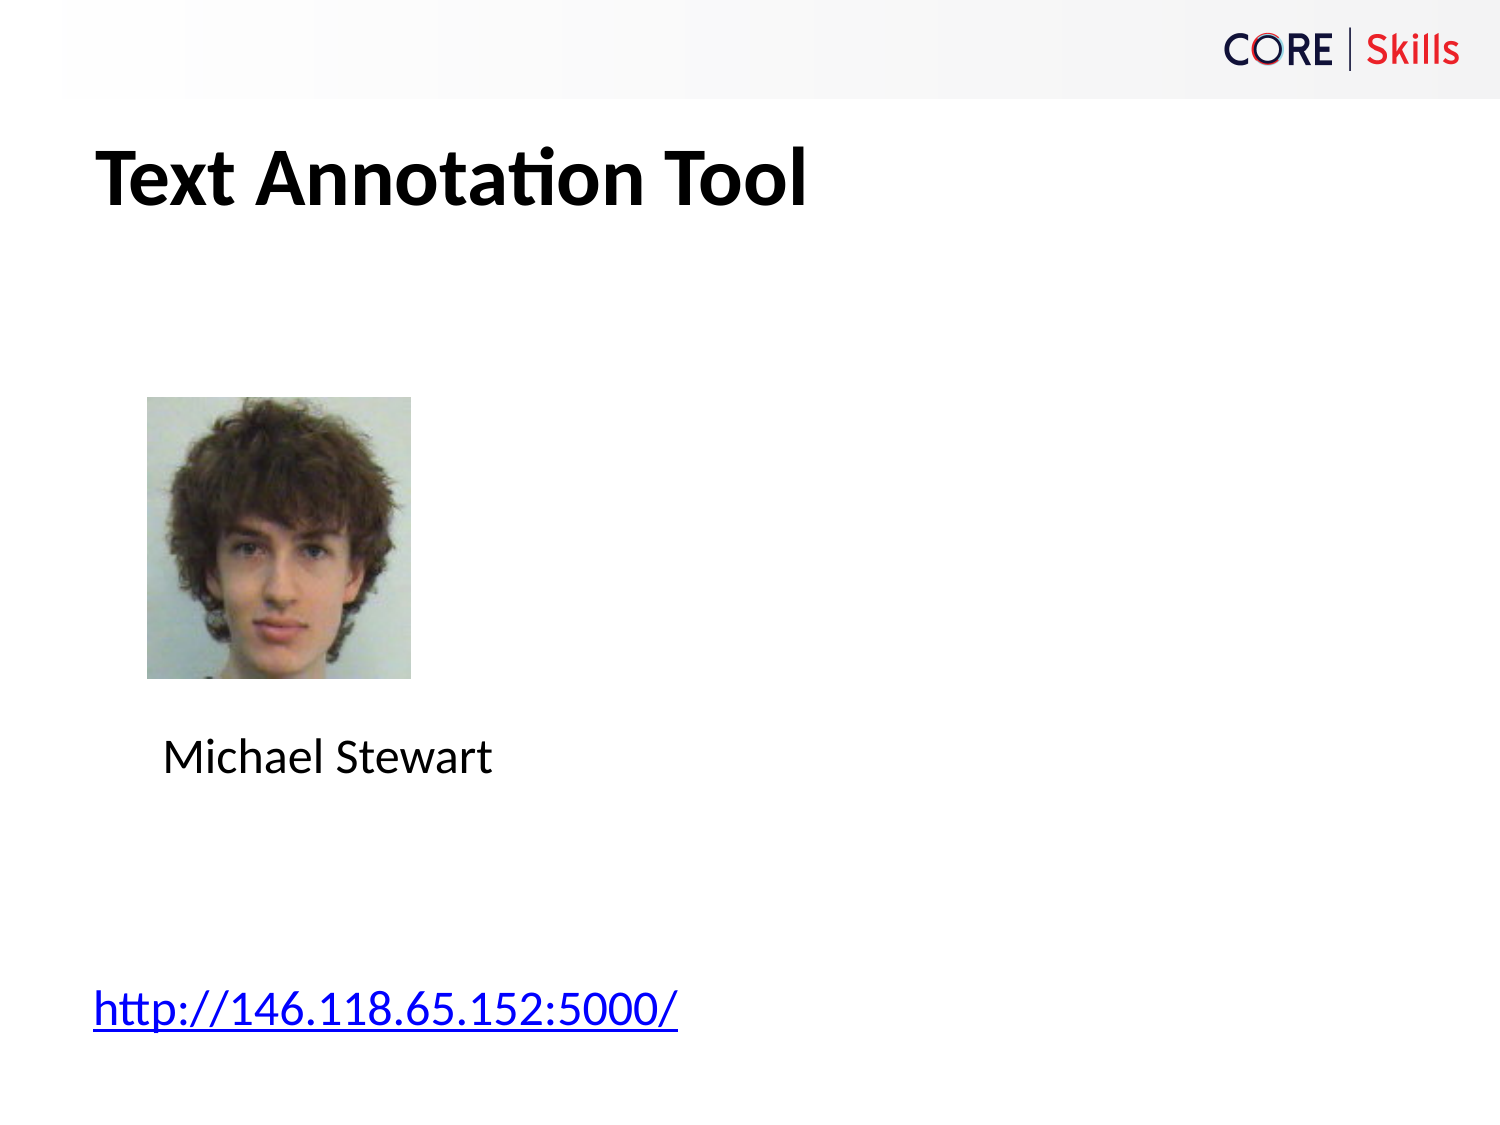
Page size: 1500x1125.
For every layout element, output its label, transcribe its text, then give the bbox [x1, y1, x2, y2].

text_box Michael Stewart [147, 715, 514, 791]
picture [0, 0, 1500, 99]
text_box http://146.118.65.152:5000/ [78, 967, 693, 1043]
picture [147, 396, 411, 679]
title Text Annotation Tool [75, 111, 1425, 233]
